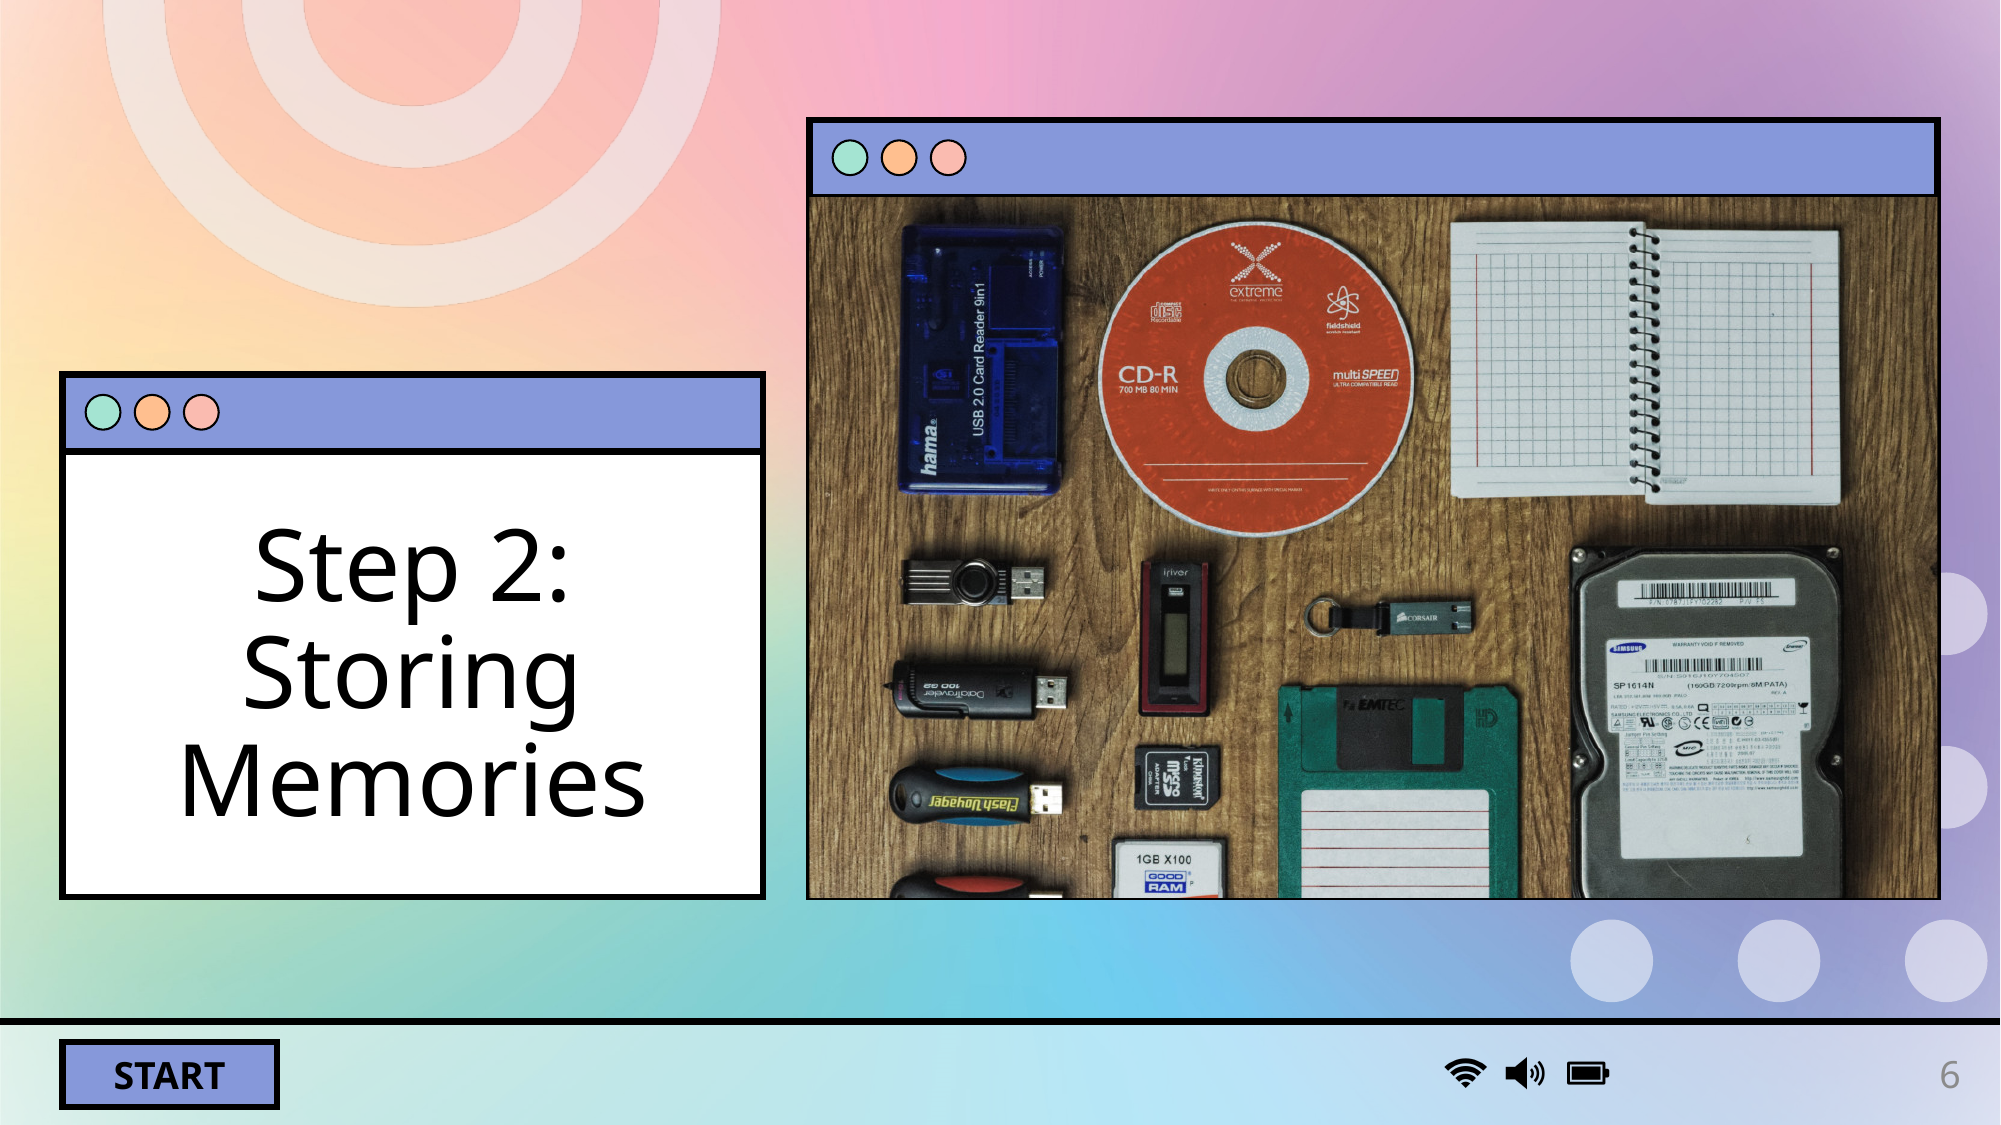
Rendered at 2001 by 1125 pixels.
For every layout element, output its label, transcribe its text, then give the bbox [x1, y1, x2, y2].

picture [1565, 1050, 1611, 1096]
title Step 2: Storing Memories [62, 455, 764, 898]
slide_number 6 [1898, 1021, 2000, 1125]
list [809, 197, 1938, 898]
picture [0, 0, 2001, 1125]
picture [1504, 1050, 1550, 1096]
picture [1442, 1050, 1488, 1096]
